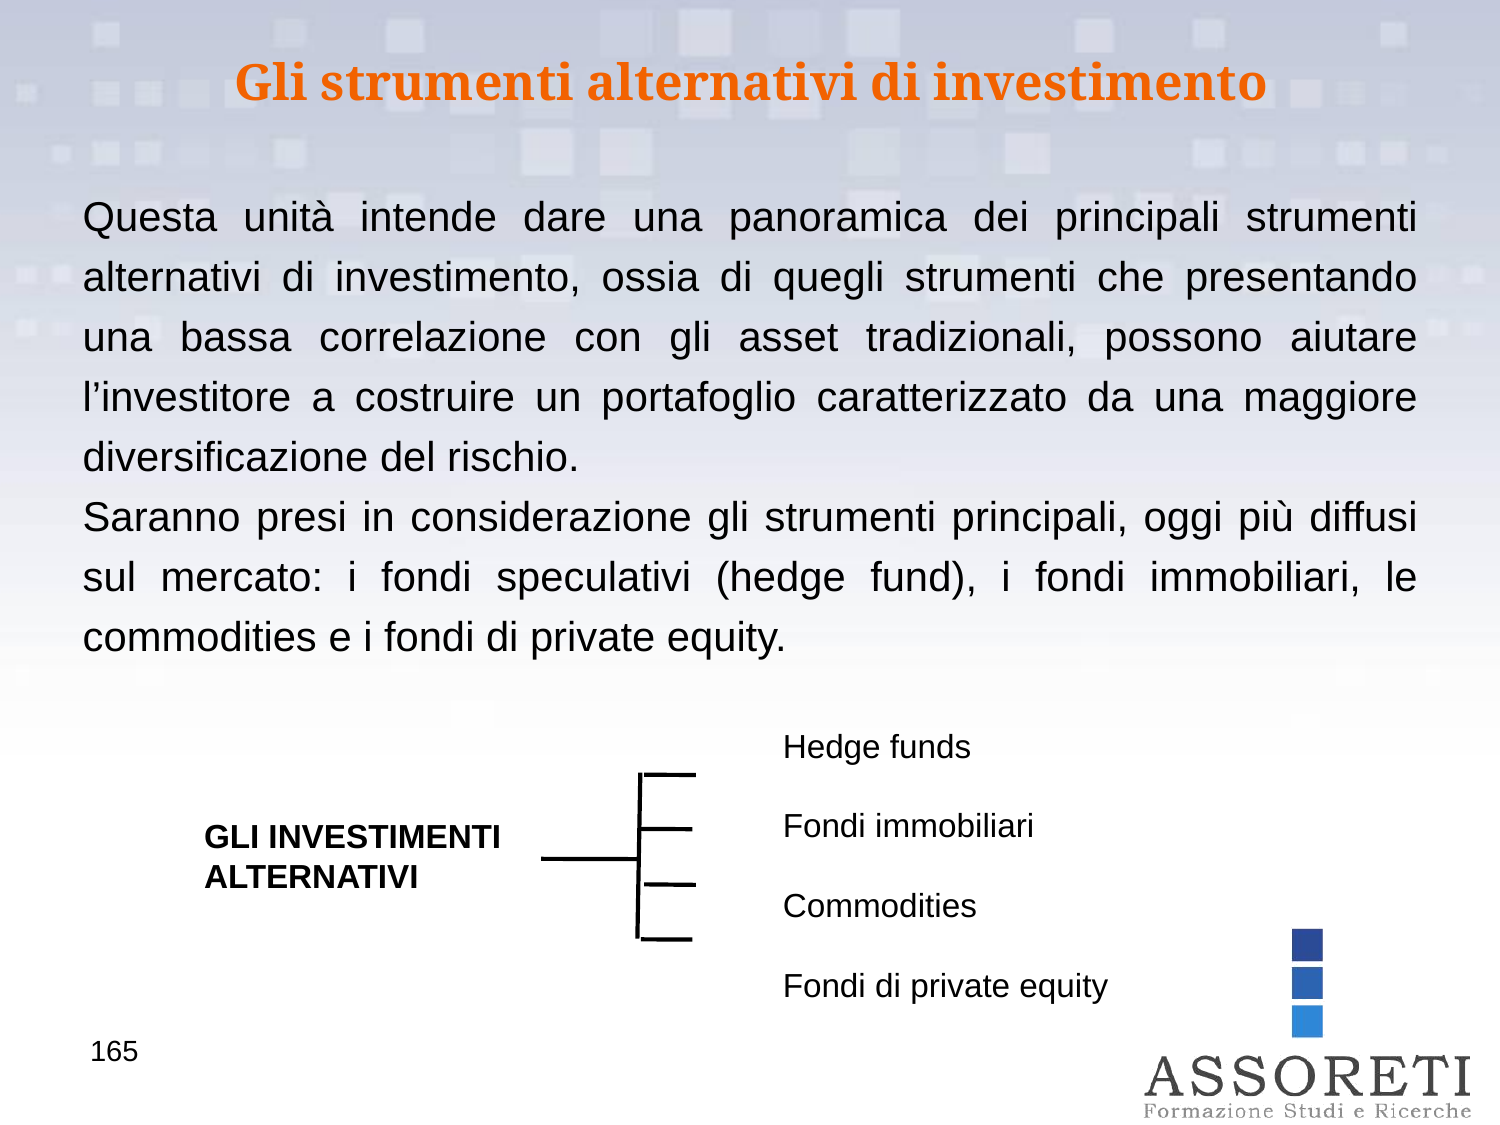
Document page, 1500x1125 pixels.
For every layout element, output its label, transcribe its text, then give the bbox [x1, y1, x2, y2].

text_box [194, 763, 1262, 1006]
text_box Gli strumenti alternativi di investimento [72, 42, 1431, 118]
text_box Questa unità intende dare una panoramica dei principali strumenti alternativi di investimento, ossia di quegli strumenti che presentando una bassa correlazione con gli asset tradizionali, possono aiutare l’investitore a costruire un portafoglio caratterizzato da una maggiore diversificazione del rischio. Saranno presi in considerazione gli strumenti principali, oggi più diffusi sul mercato: i fondi speculativi (hedge fund), i fondi immobiliari, le commodities e i fondi di private equity. [68, 172, 1434, 668]
picture [0, 0, 1500, 1125]
slide_number 165 [74, 1024, 426, 1103]
